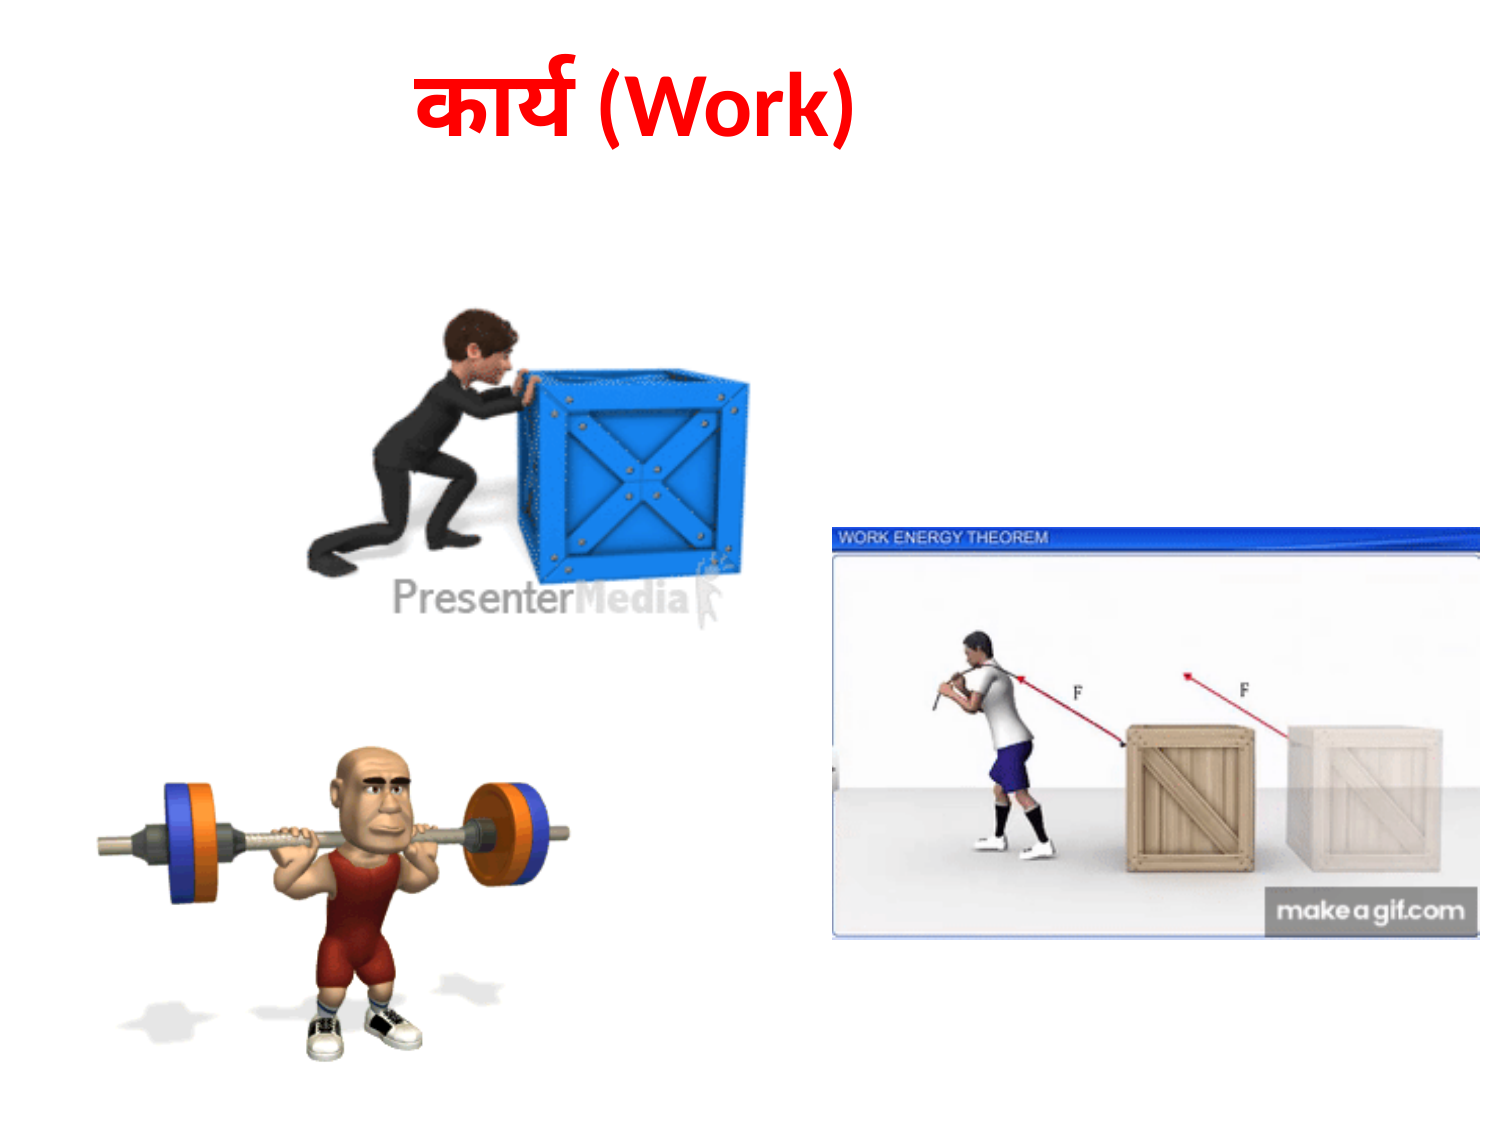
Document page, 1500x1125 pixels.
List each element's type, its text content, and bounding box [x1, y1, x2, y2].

picture [832, 526, 1480, 940]
picture [300, 184, 798, 653]
picture [64, 715, 612, 1095]
title कार्य (Work) [414, 44, 1086, 159]
